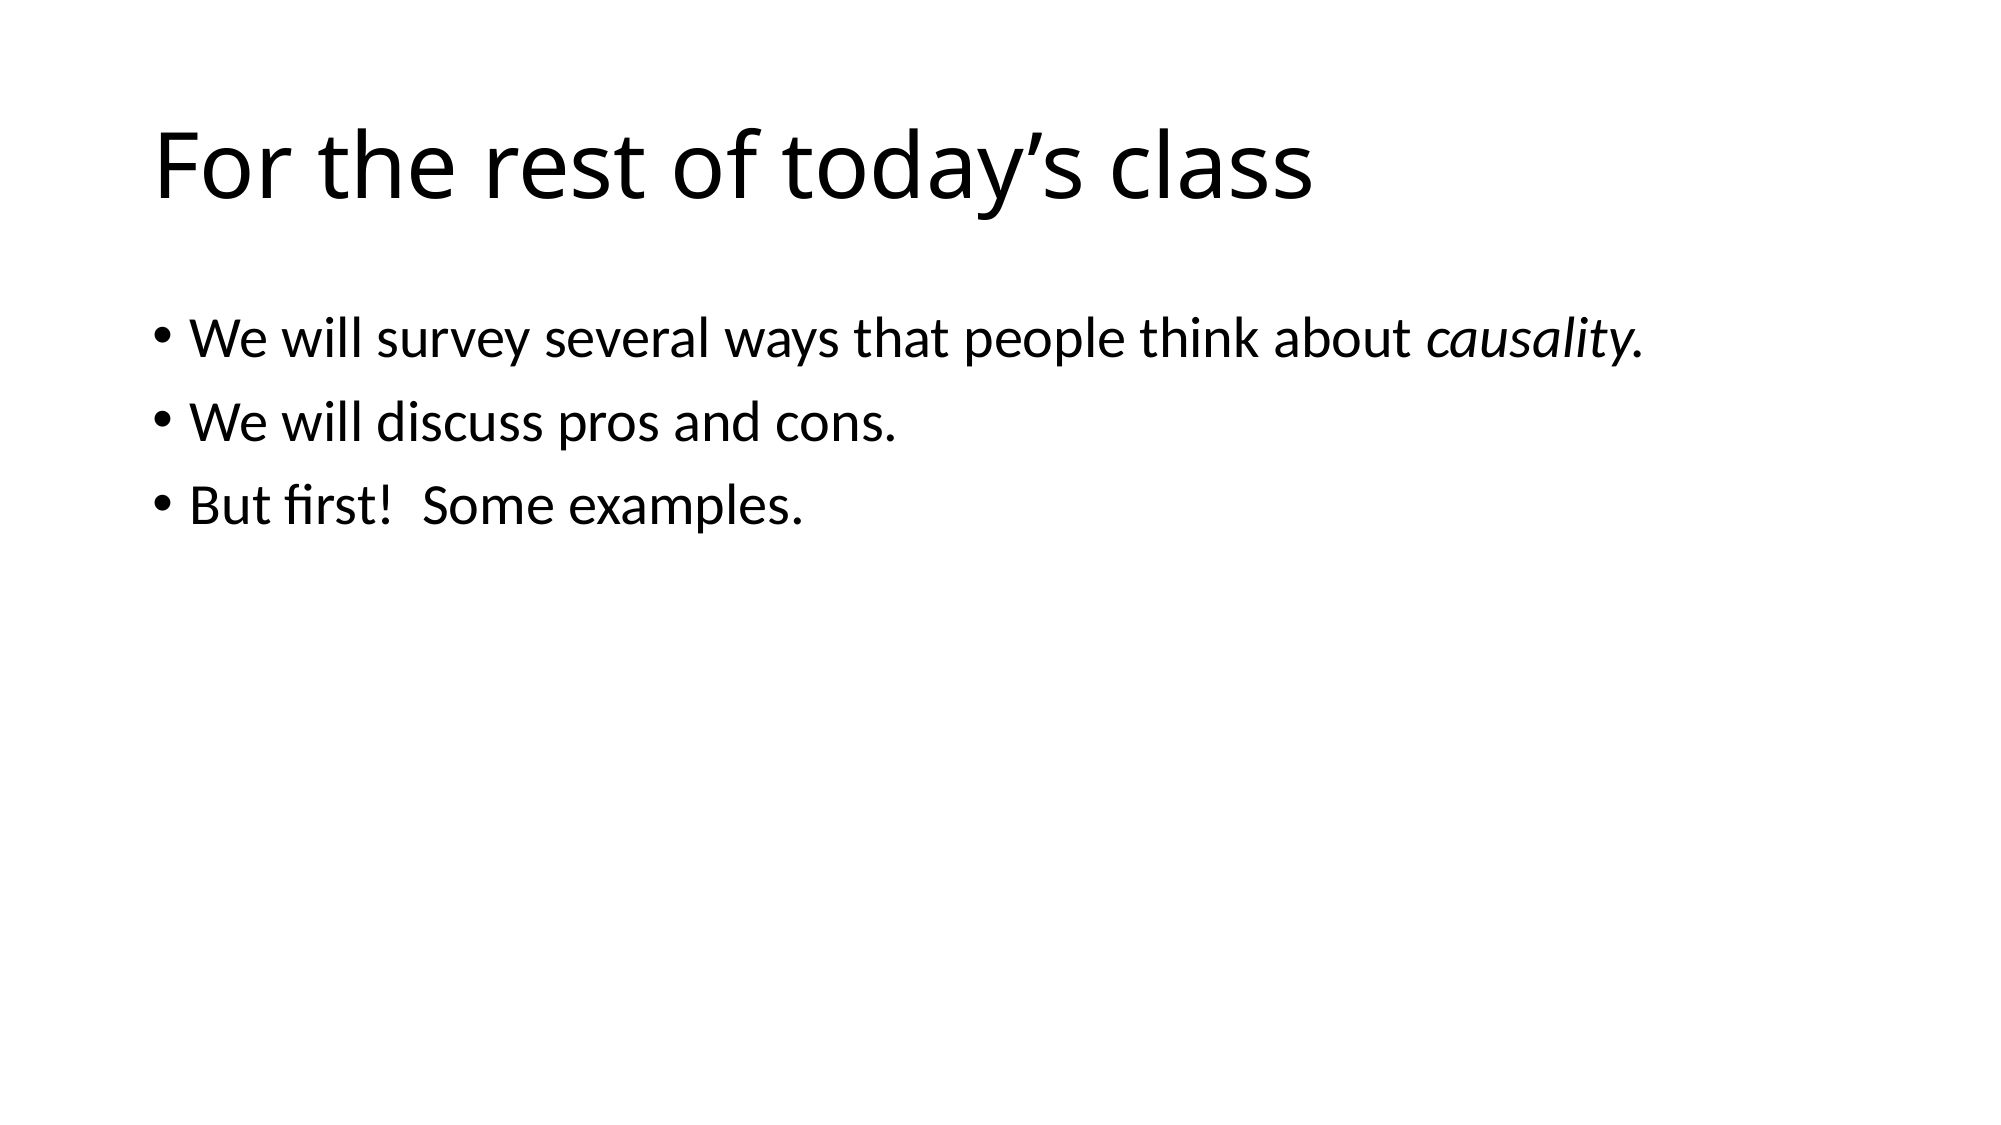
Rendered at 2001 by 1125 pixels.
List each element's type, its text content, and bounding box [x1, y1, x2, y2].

list We will survey several ways that people think about causality. We will discuss pros and cons. But first! Some examples. [137, 299, 1863, 1014]
title For the rest of today’s class [137, 59, 1863, 278]
